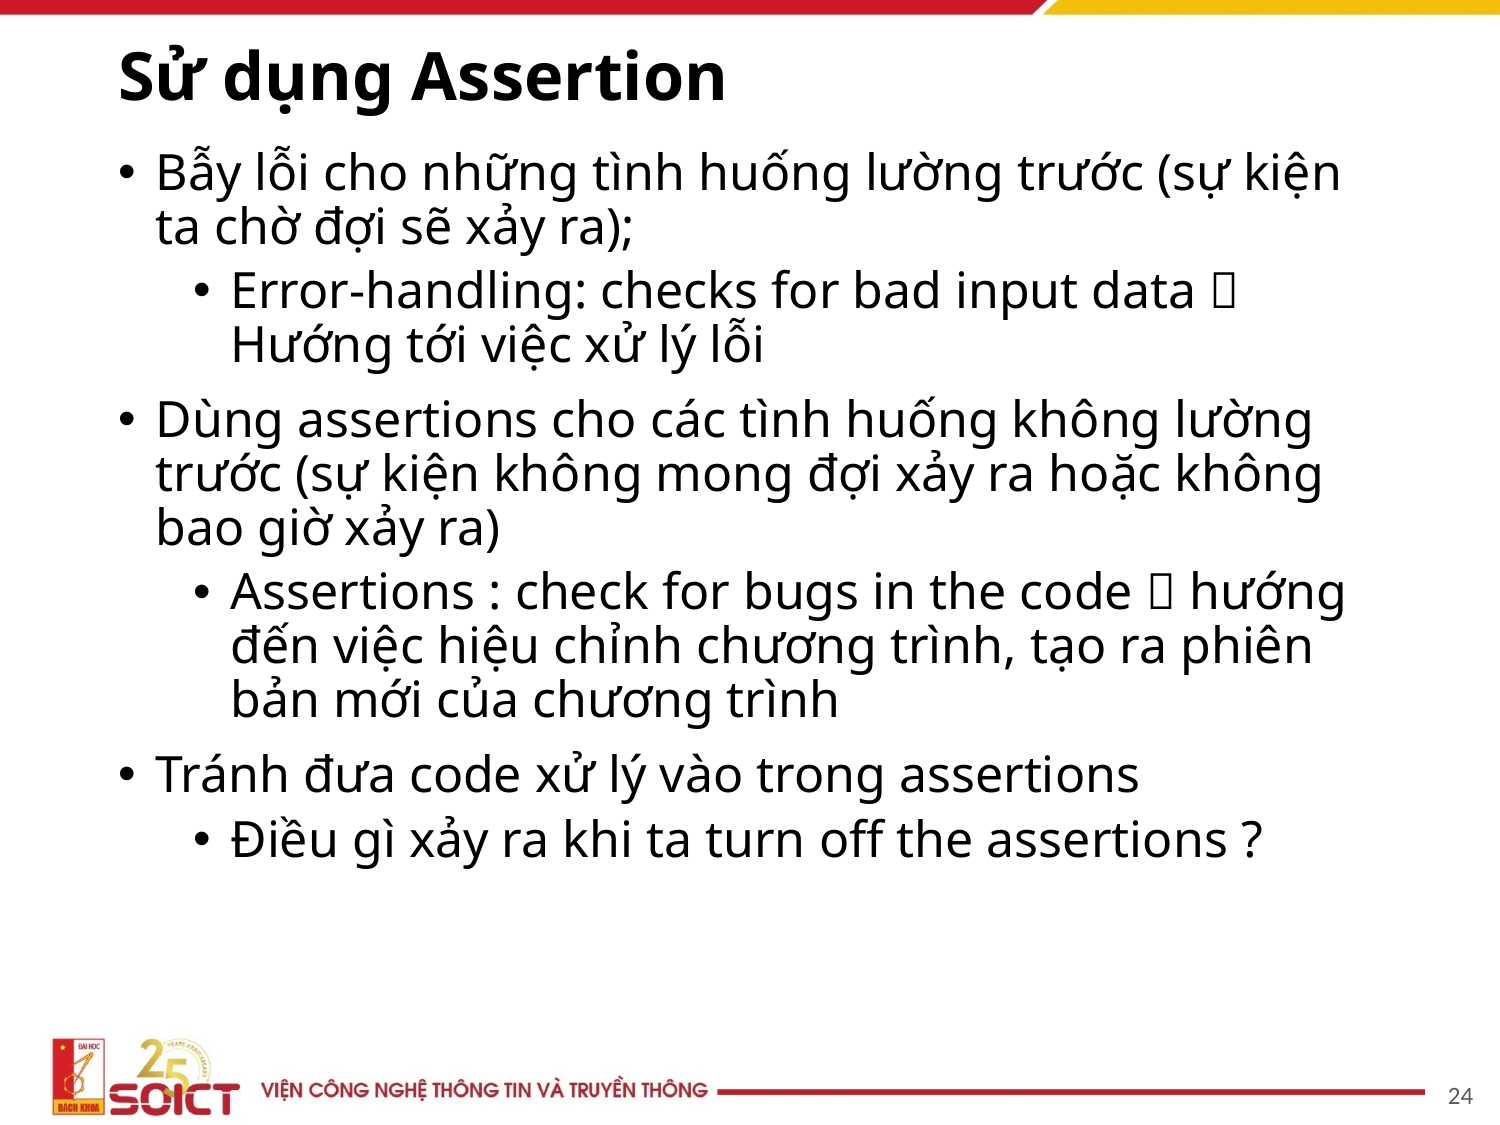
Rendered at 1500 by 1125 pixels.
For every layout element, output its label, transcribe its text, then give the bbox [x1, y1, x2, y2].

slide_number 24 [1300, 1065, 1489, 1125]
title Sử dụng Assertion [103, 18, 1397, 139]
list Bẫy lỗi cho những tình huống lường trước (sự kiện ta chờ đợi sẽ xảy ra); Error-handling: checks for bad input data  Hướng tới việc xử lý lỗi Dùng assertions cho các tình huống không lường trước (sự kiện không mong đợi xảy ra hoặc không bao giờ xảy ra) Assertions : check for bugs in the code  hướng đến việc hiệu chỉnh chương trình, tạo ra phiên bản mới của chương trình Tránh đưa code xử lý vào trong assertions Điều gì xảy ra khi ta turn off the assertions ? [103, 139, 1397, 989]
picture [0, 0, 1500, 1125]
